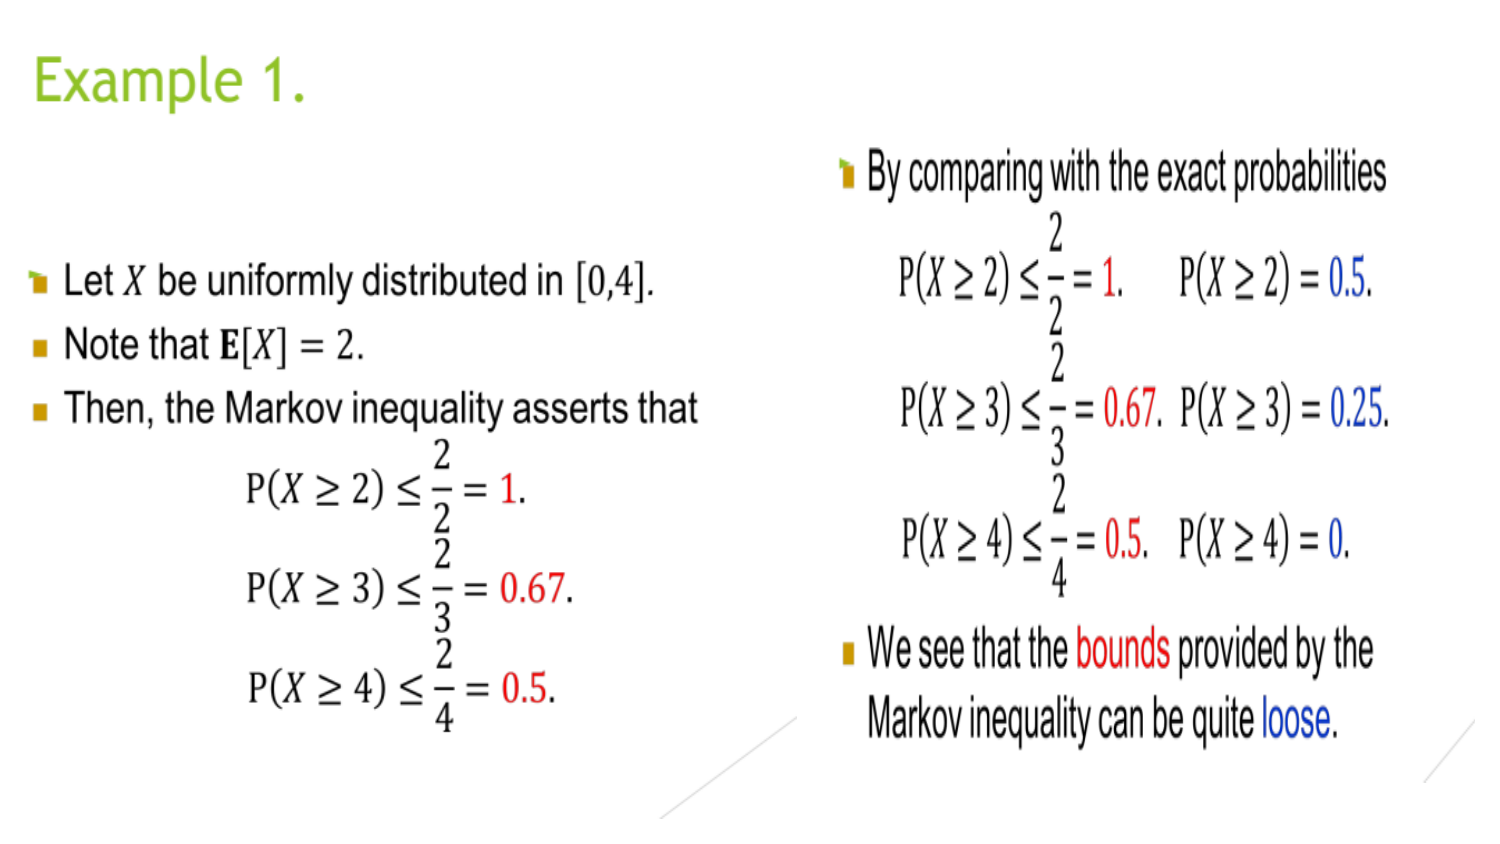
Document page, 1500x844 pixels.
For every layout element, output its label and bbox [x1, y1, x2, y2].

picture [821, 24, 1476, 783]
picture [24, 24, 797, 819]
